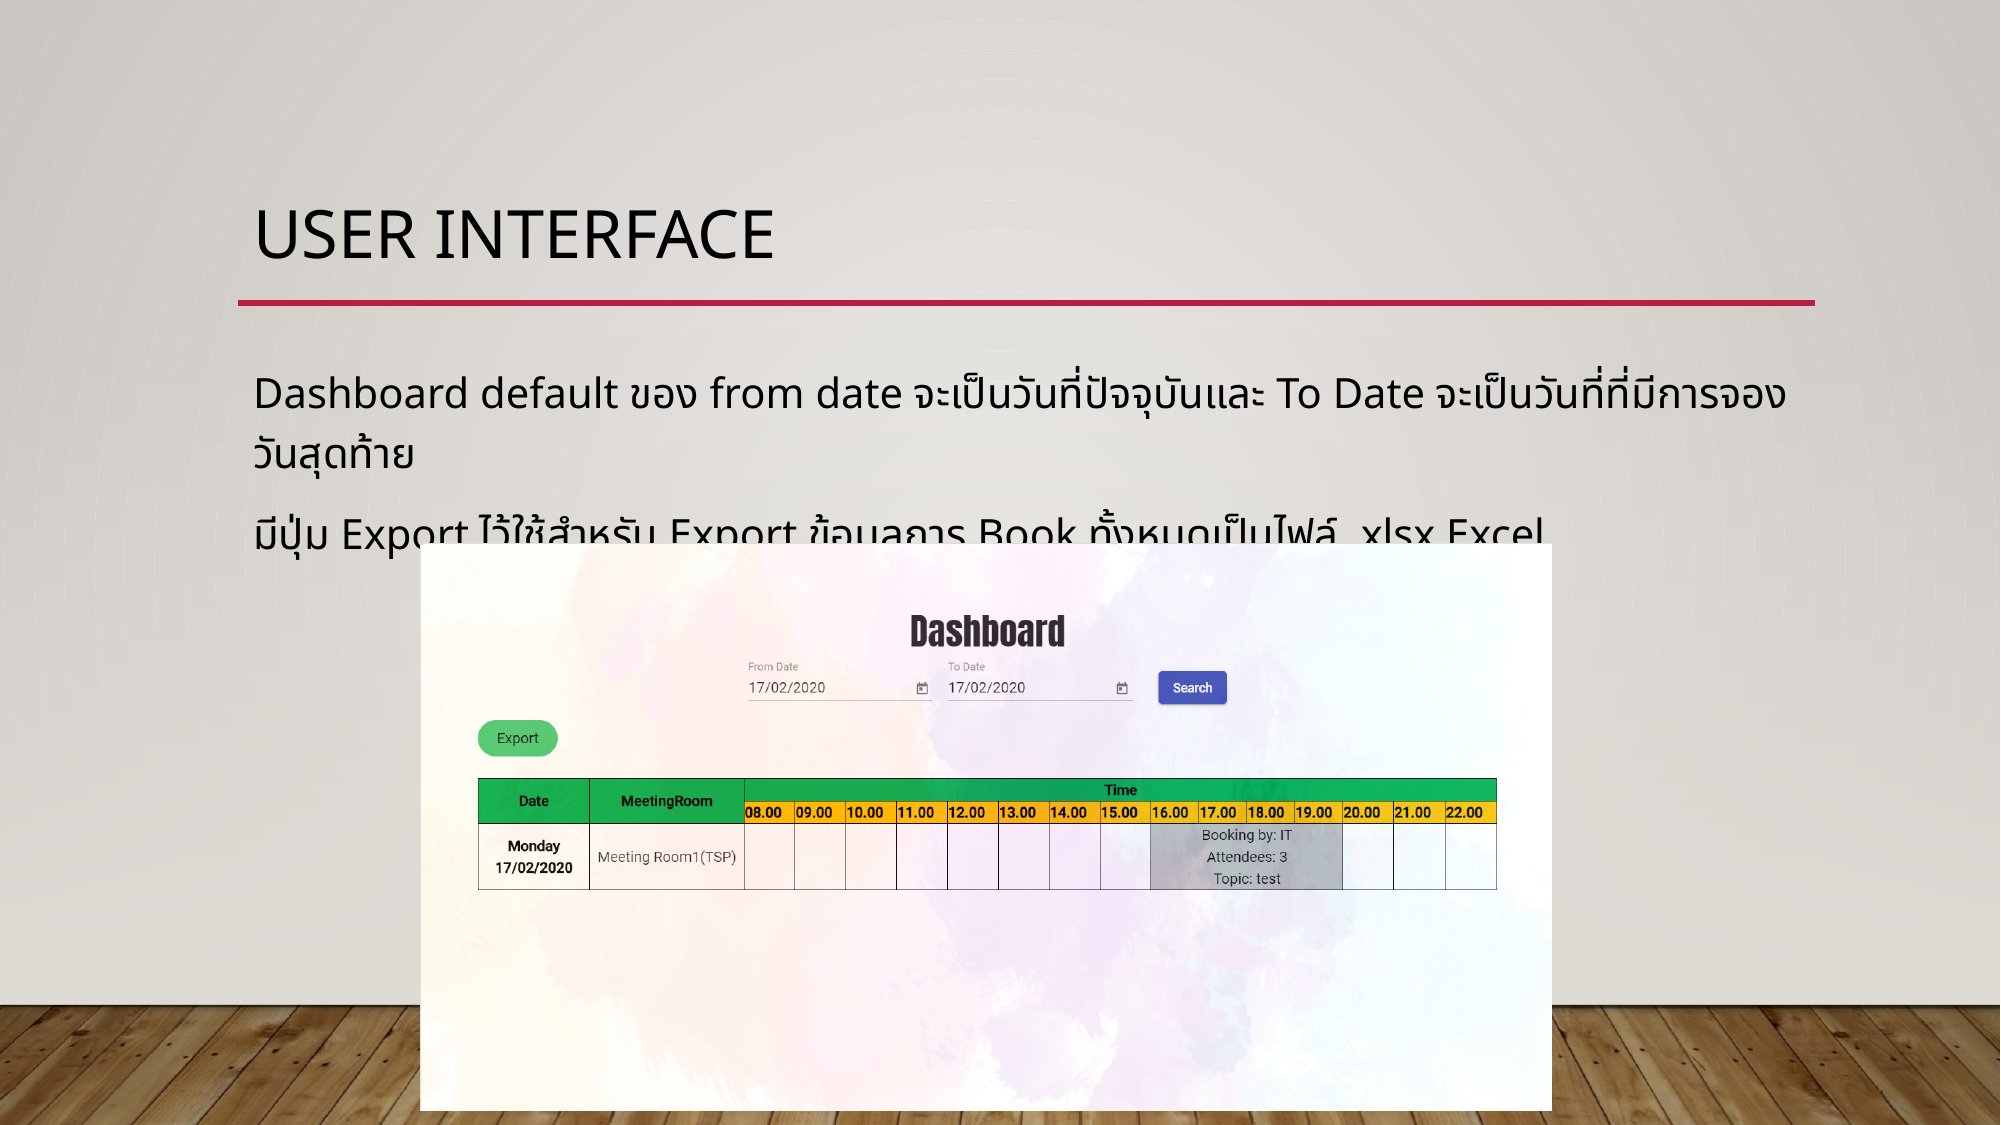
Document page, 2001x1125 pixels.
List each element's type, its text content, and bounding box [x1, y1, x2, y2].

title User interface [238, 193, 1814, 349]
list Dashboard default ของ from date จะเป็นวันที่ปัจจุบันและ To Date จะเป็นวันที่ที่มีการจองวันสุดท้าย มีปุ่ม Export ไว้ใช้สำหรับ Export ข้อมูลการ Book ทั้งหมดเป็นไฟล์ .xlsx Excel [238, 349, 1814, 916]
picture [0, 543, 2000, 1125]
